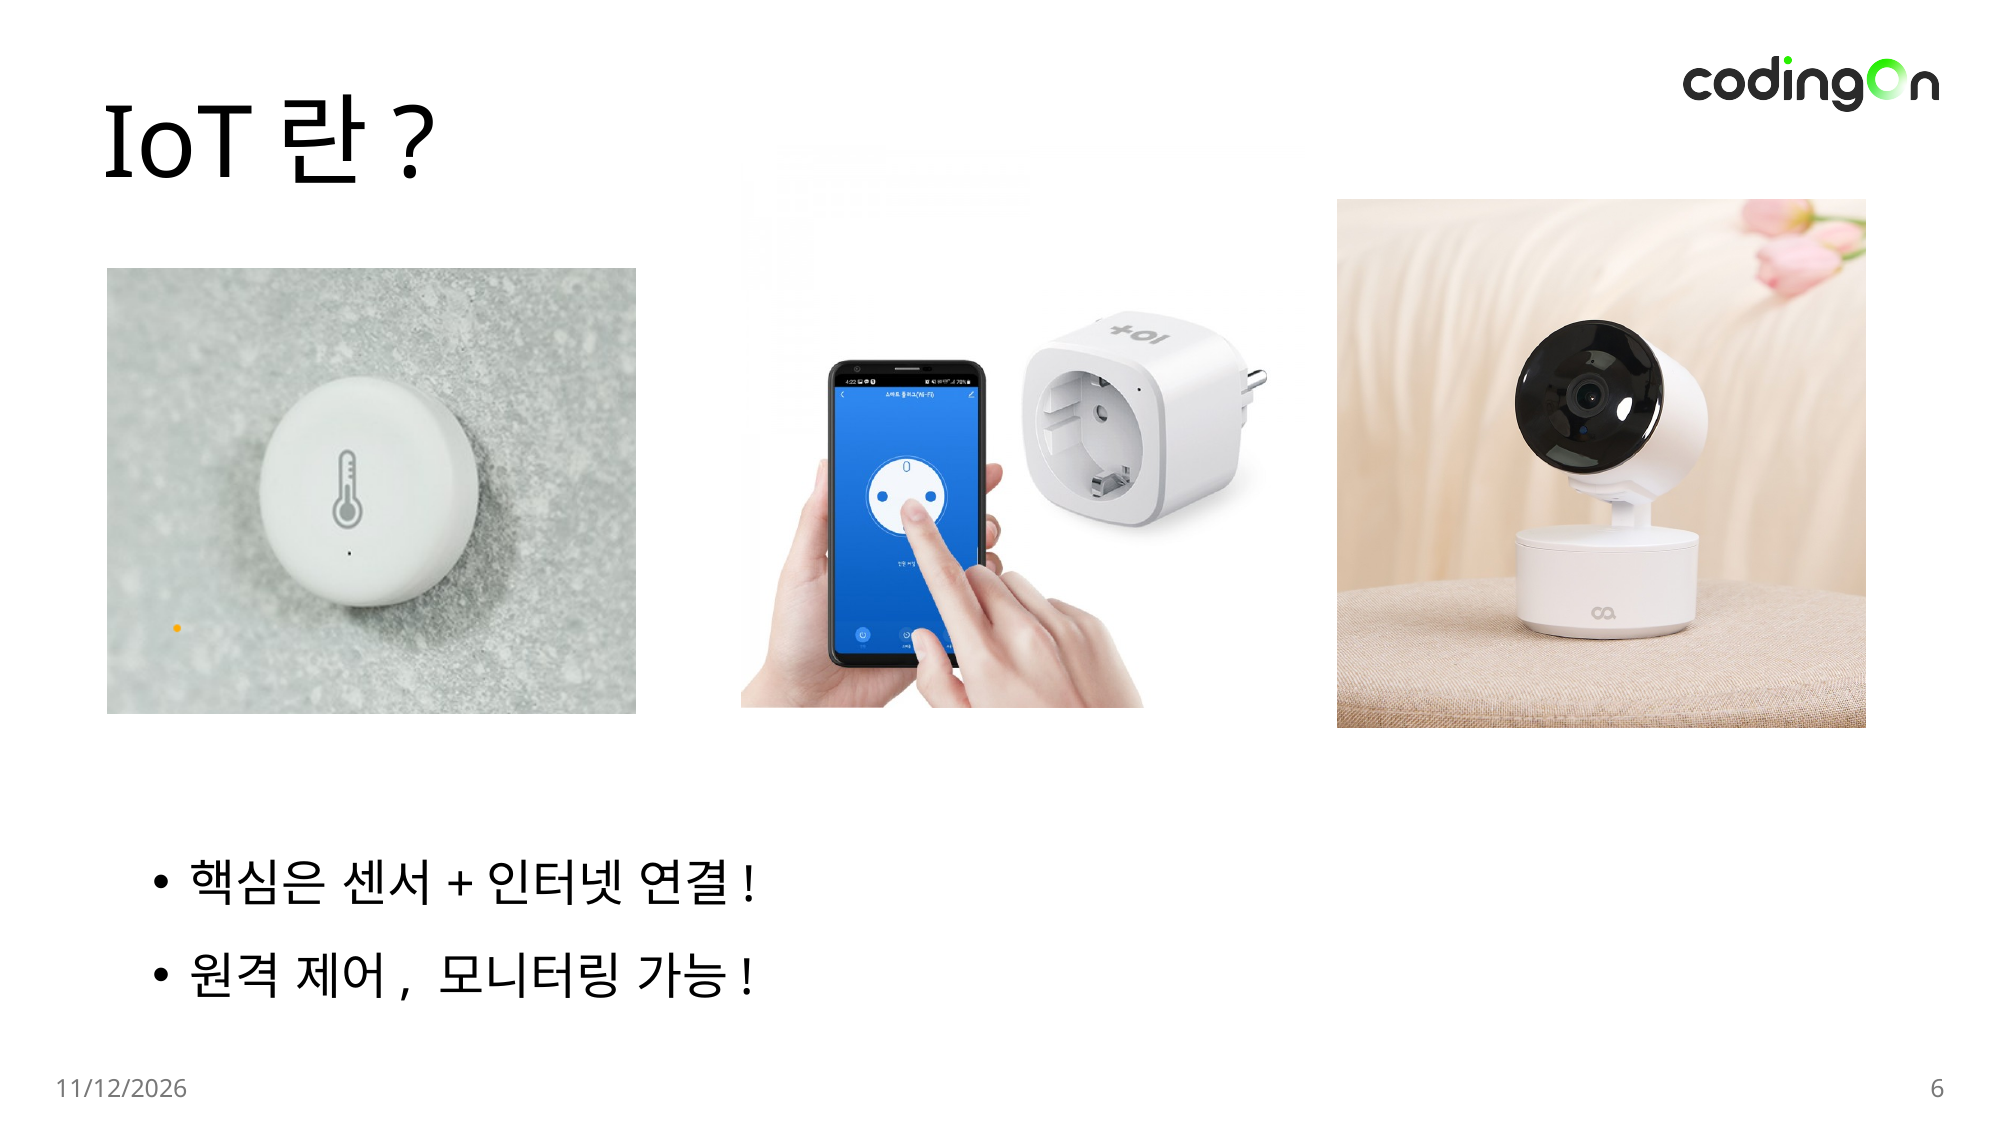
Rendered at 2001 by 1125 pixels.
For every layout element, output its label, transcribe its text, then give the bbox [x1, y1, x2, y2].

picture [107, 268, 636, 715]
picture [741, 145, 1305, 708]
slide_number 6 [1509, 1059, 1960, 1120]
picture [1813, 56, 1939, 112]
picture [1337, 199, 1866, 728]
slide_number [40, 1059, 491, 1120]
list 핵심은 센서+인터넷 연결! 원격 제어, 모니터링 가능! [137, 832, 1863, 1014]
title IoT란? [87, 36, 1813, 255]
